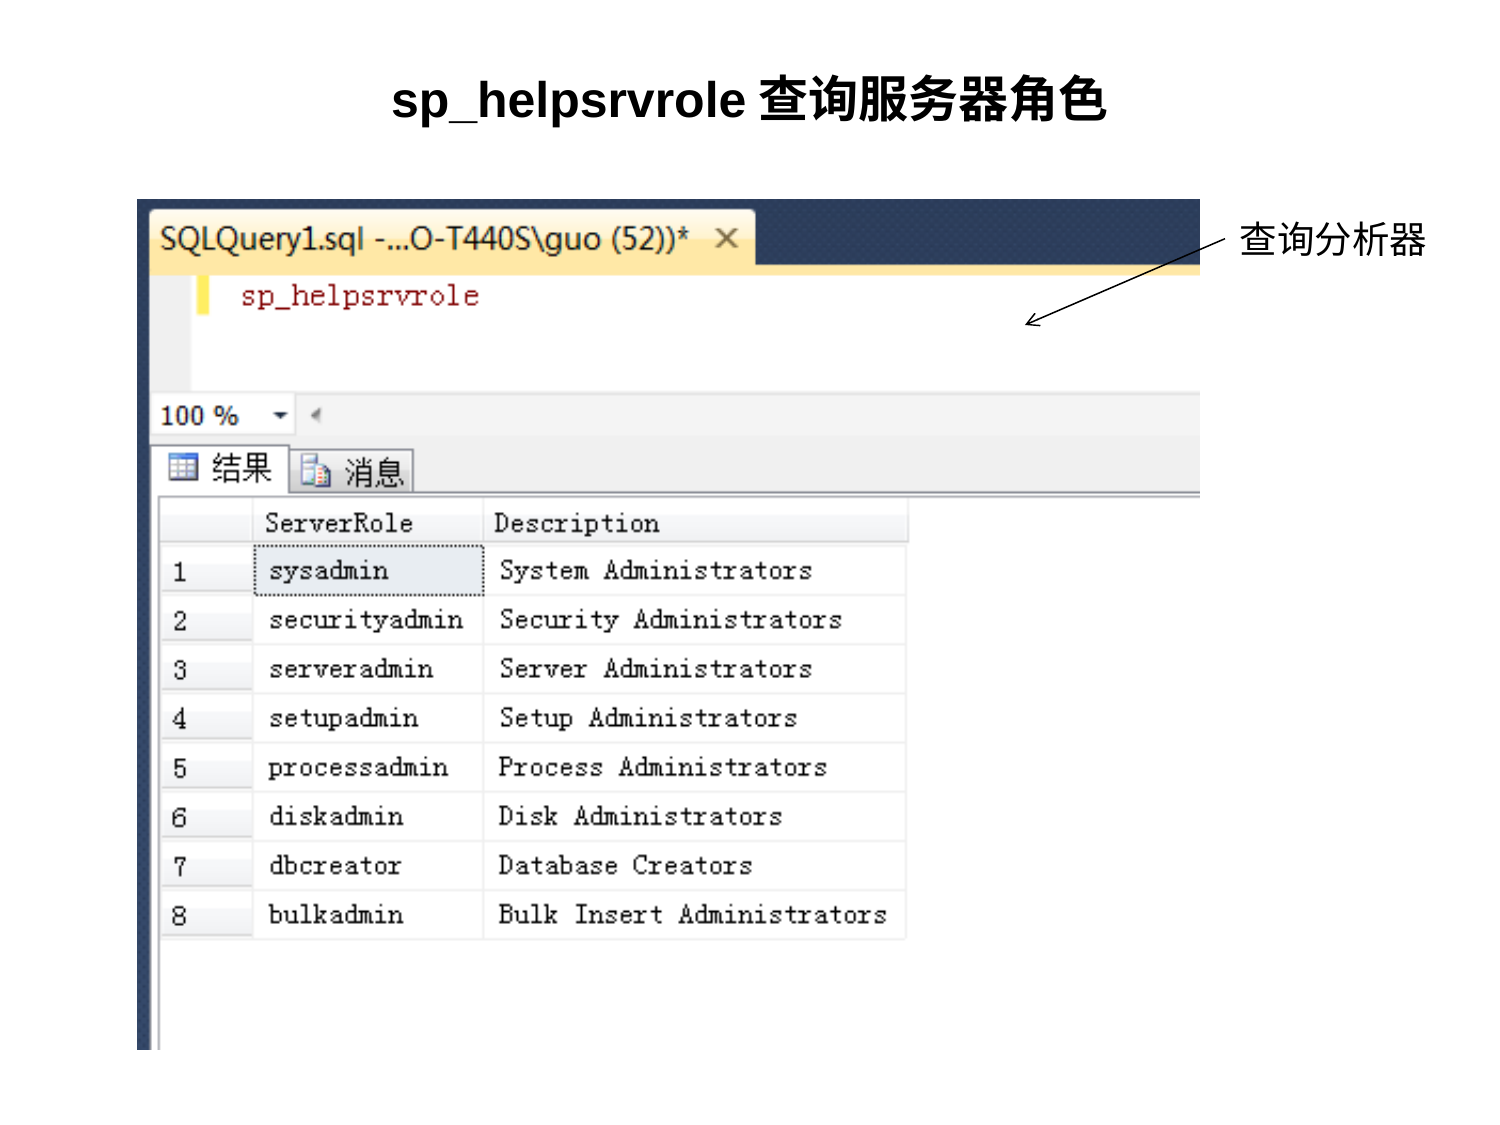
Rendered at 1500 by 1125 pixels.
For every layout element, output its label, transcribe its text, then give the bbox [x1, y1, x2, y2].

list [137, 199, 1201, 1050]
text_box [1024, 238, 1226, 326]
title sp_helpsrvrole查询服务器角色 [75, 45, 1425, 150]
text_box 查询分析器 [1224, 208, 1500, 269]
